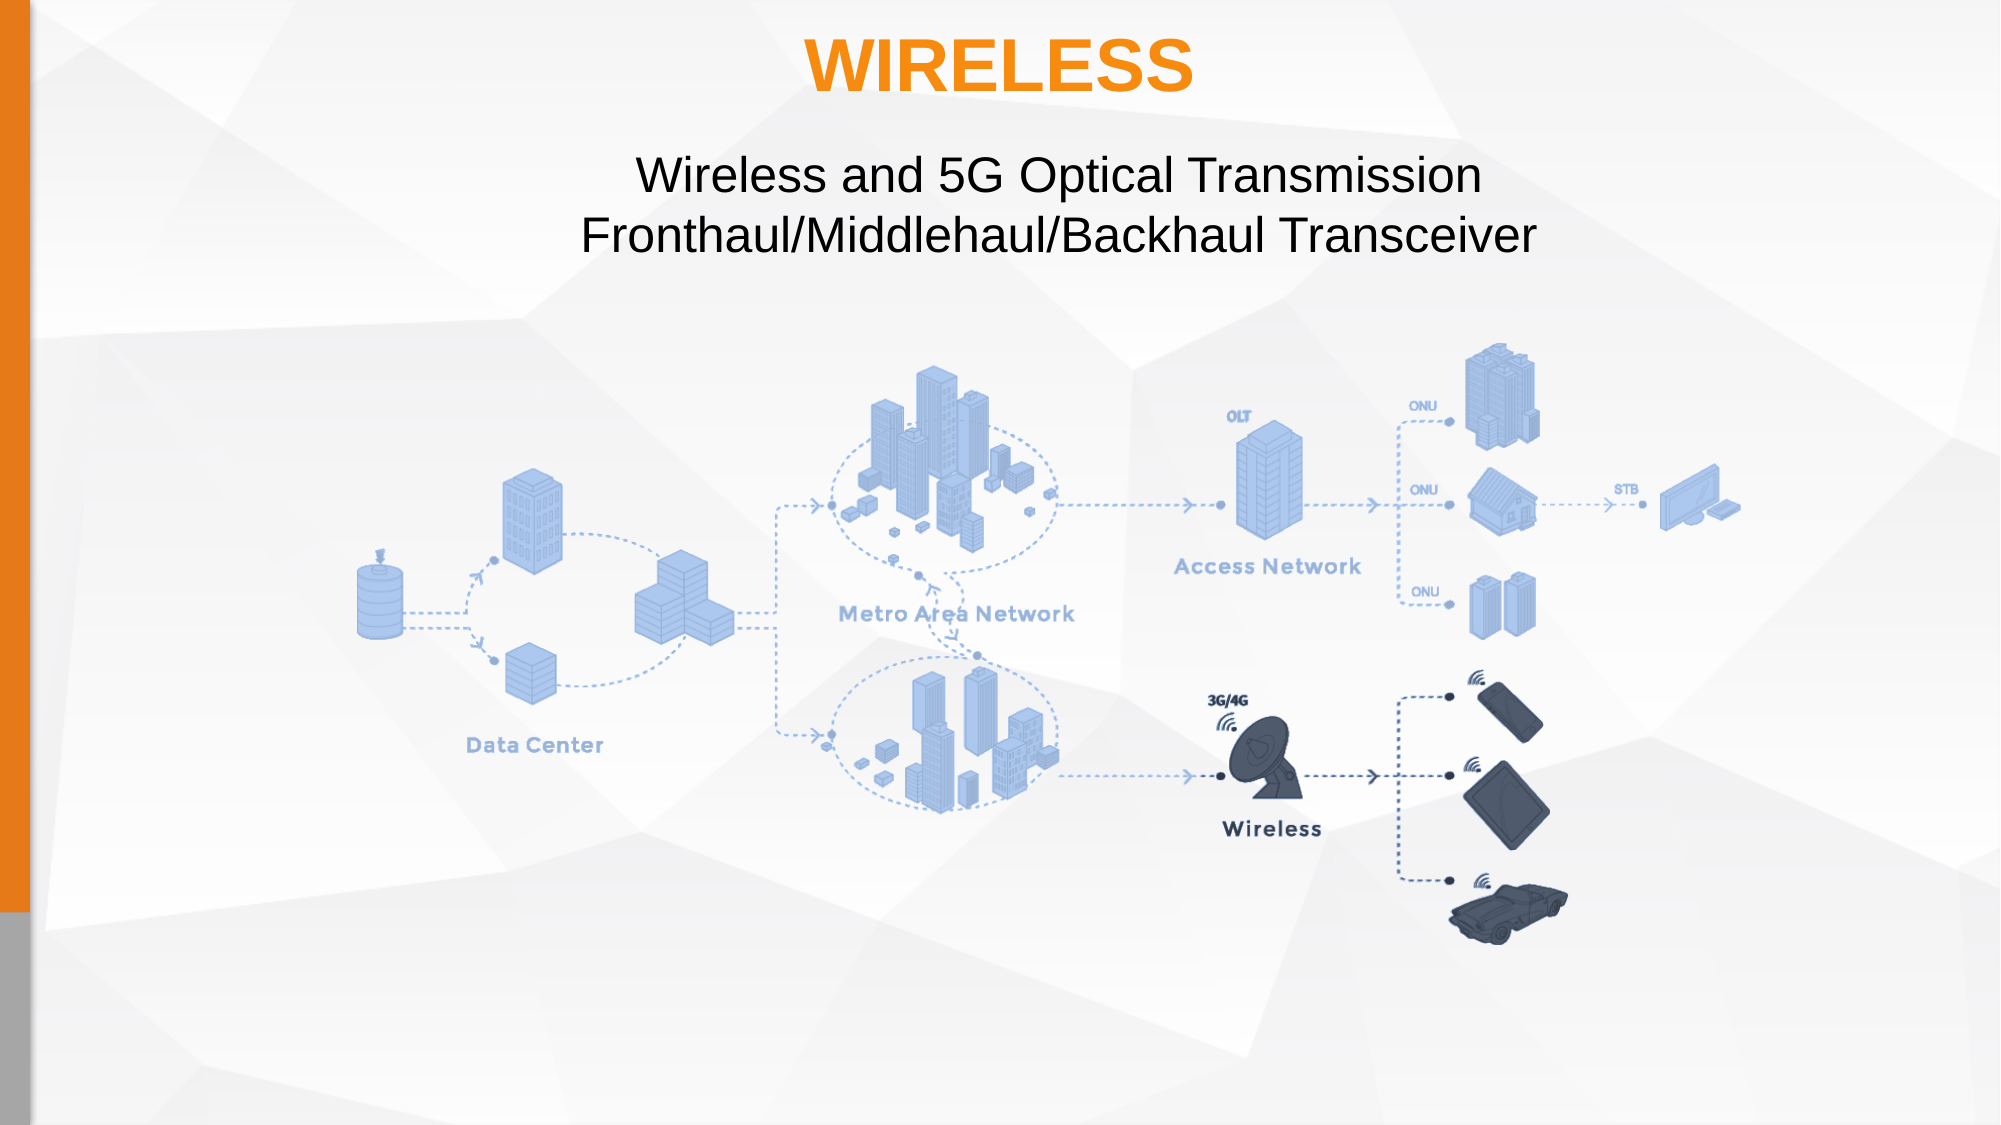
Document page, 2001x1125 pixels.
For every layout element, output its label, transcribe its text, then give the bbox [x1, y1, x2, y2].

title WIRELESS [137, 0, 1863, 136]
text_box Wireless and 5G Optical Transmission Fronthaul/Middlehaul/Backhaul Transceiver [349, 135, 1769, 271]
picture [30, 0, 2001, 1125]
